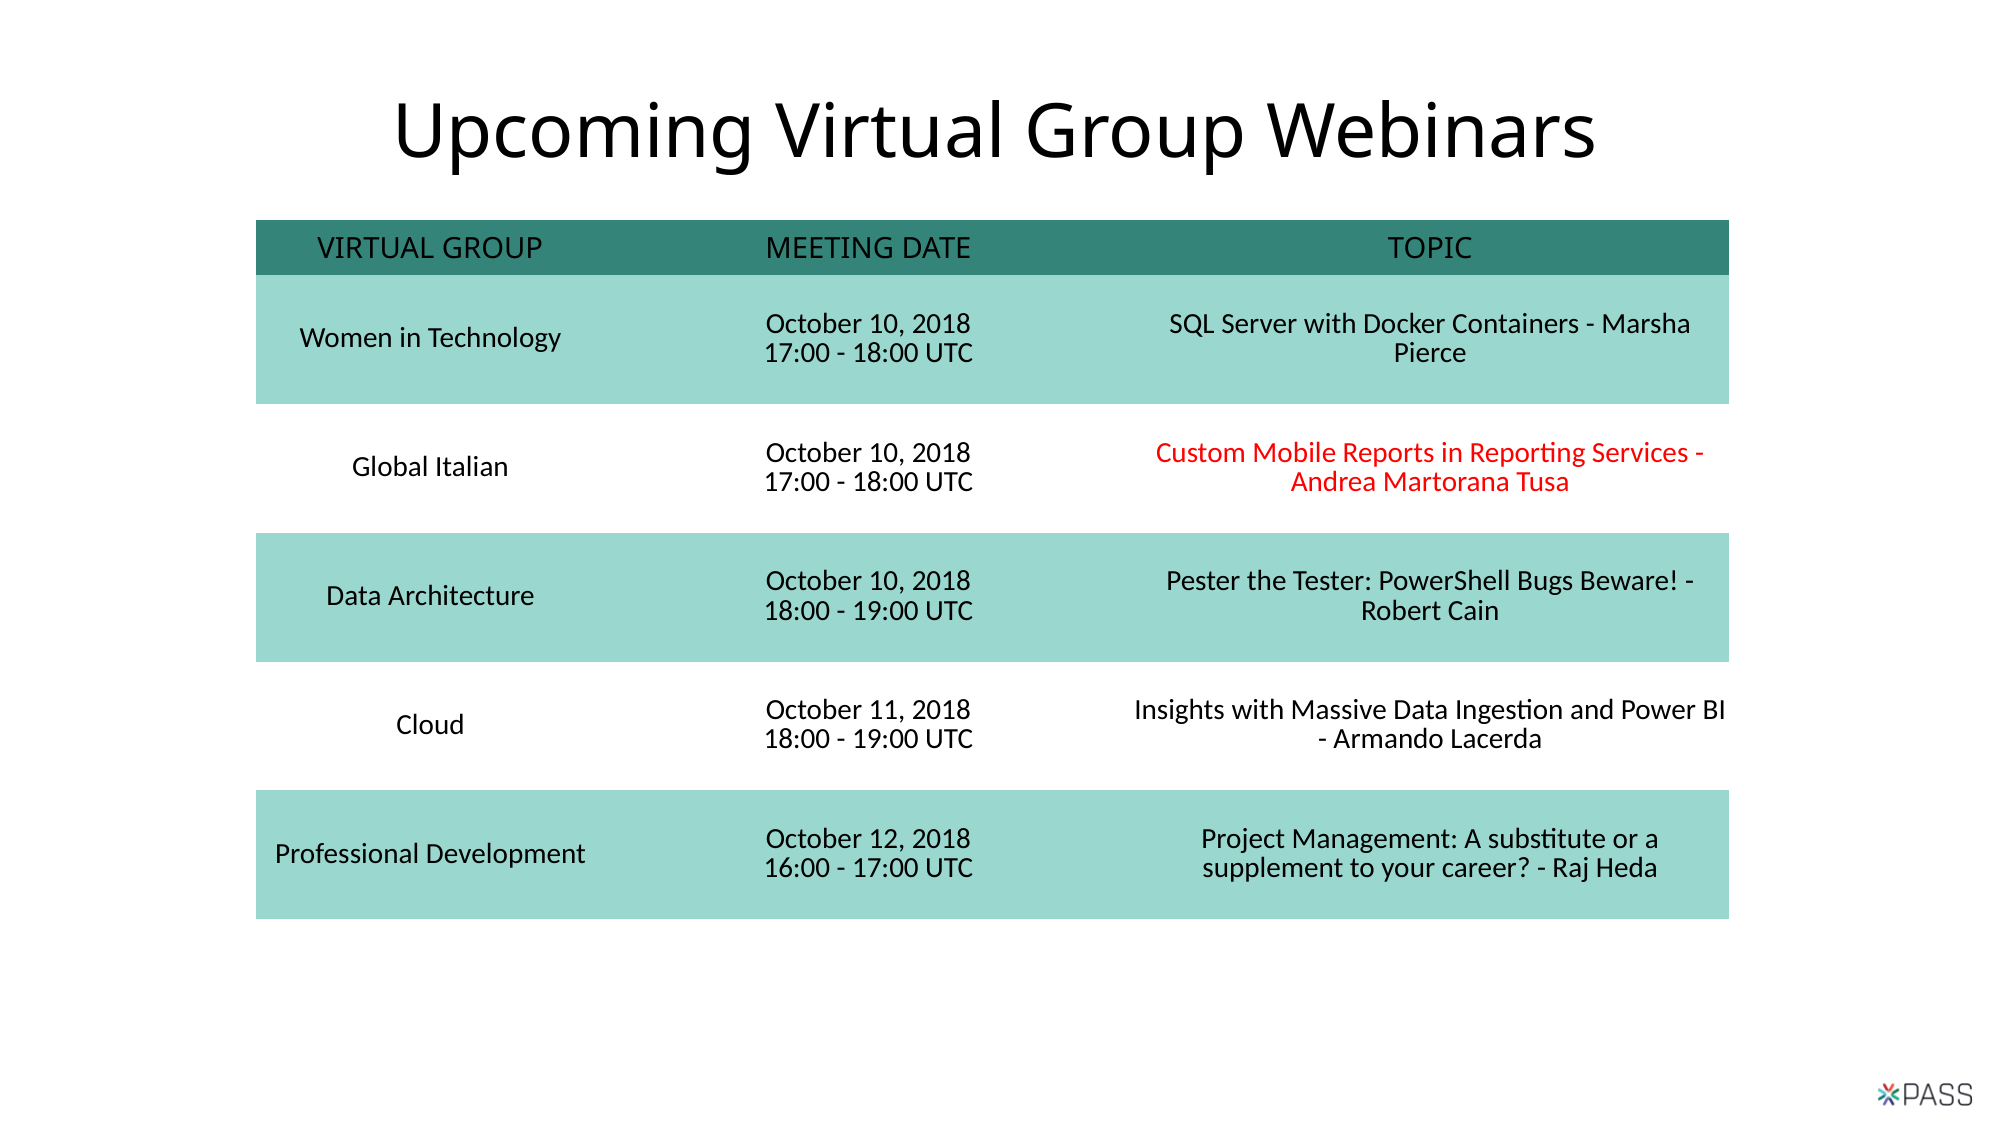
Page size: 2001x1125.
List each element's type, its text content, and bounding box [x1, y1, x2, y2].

table_header VIRTUAL GROUP [256, 220, 605, 275]
table_cell Insights with Massive Data Ingestion and Power BI - Armando Lacerda [1132, 662, 1729, 790]
table_cell SQL Server with Docker Containers - Marsha Pierce [1132, 275, 1729, 404]
table_cell October 11, 2018 18:00 - 19:00 UTC [605, 662, 1132, 790]
table_cell Pester the Tester: PowerShell Bugs Beware! - Robert Cain [1132, 533, 1729, 662]
picture [1863, 1079, 1987, 1110]
table_cell October 10, 2018 17:00 - 18:00 UTC [605, 404, 1132, 533]
table_cell Women in Technology [256, 275, 605, 404]
table_cell October 12, 2018 16:00 - 17:00 UTC [605, 790, 1132, 919]
table_cell Data Architecture [256, 533, 605, 662]
table_header MEETING DATE [605, 220, 1132, 275]
table_cell Global Italian [256, 404, 605, 533]
table_cell October 10, 2018 18:00 - 19:00 UTC [605, 533, 1132, 662]
table_cell Custom Mobile Reports in Reporting Services - Andrea Martorana Tusa [1132, 404, 1729, 533]
title Upcoming Virtual Group Webinars [95, 92, 1896, 205]
table_cell Professional Development [256, 790, 605, 919]
table_cell Cloud [256, 662, 605, 790]
table_cell Project Management: A substitute or a supplement to your career? - Raj Heda [1132, 790, 1729, 919]
table_cell October 10, 2018 17:00 - 18:00 UTC [605, 275, 1132, 404]
table_header TOPIC [1132, 220, 1729, 275]
